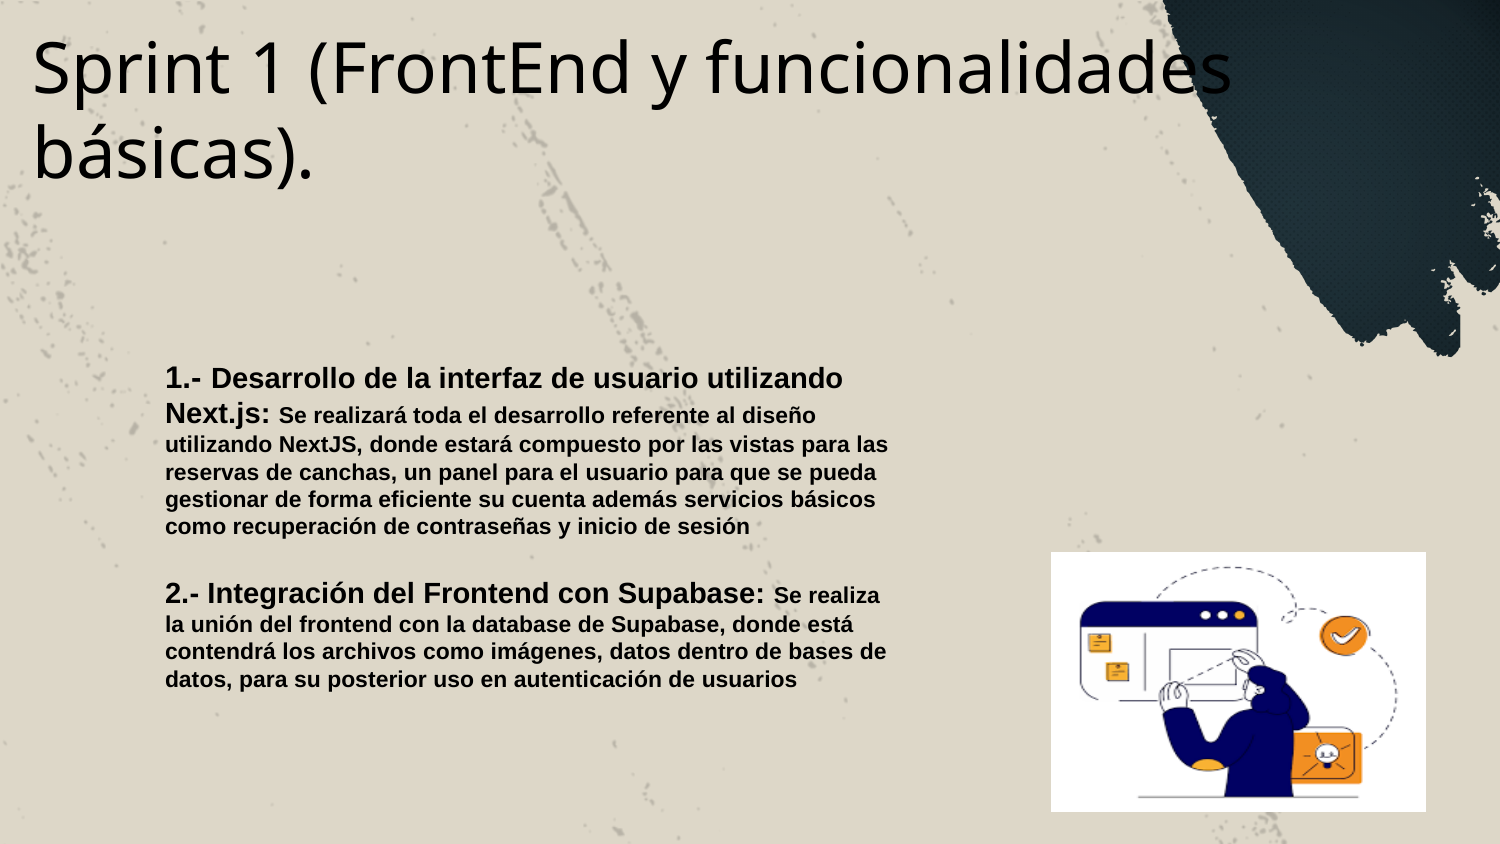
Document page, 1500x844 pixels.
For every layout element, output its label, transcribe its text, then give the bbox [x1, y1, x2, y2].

list [137, 258, 1363, 315]
picture [2, 0, 1500, 844]
text_box 1.- Desarrollo de la interfaz de usuario utilizando Next.js: Se realizará toda el desarrollo referente al diseño utilizando NextJS, donde estará compuesto por las vistas para las reservas de canchas, un panel para el usuario para que se pueda gestionar de forma eficiente su cuenta además servicios básicos como recuperación de contraseñas y inicio de sesión 2.- Integración del Frontend con Supabase: Se realiza la unión del frontend con la database de Supabase, donde está contendrá los archivos como imágenes, datos dentro de bases de datos, para su posterior uso en autenticación de usuarios [149, 339, 911, 763]
title Sprint 1 (FrontEnd y funcionalidades básicas). [17, 8, 1282, 202]
